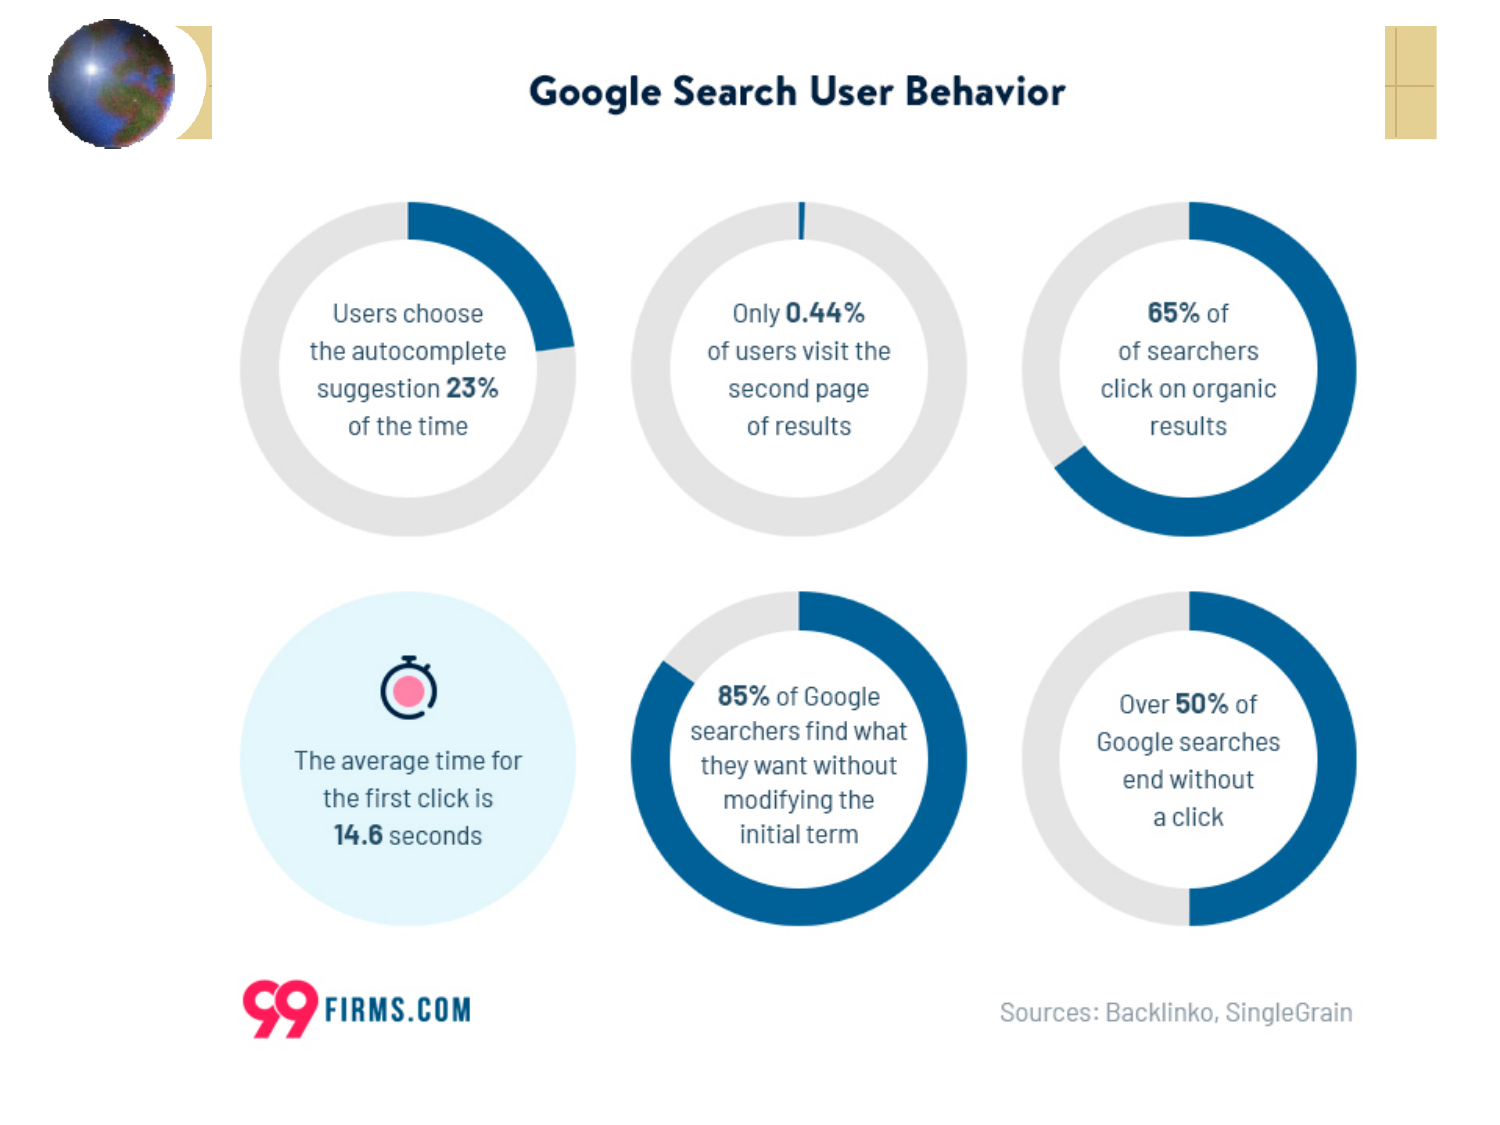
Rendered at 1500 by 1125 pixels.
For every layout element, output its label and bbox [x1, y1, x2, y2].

picture [48, 0, 1437, 1079]
